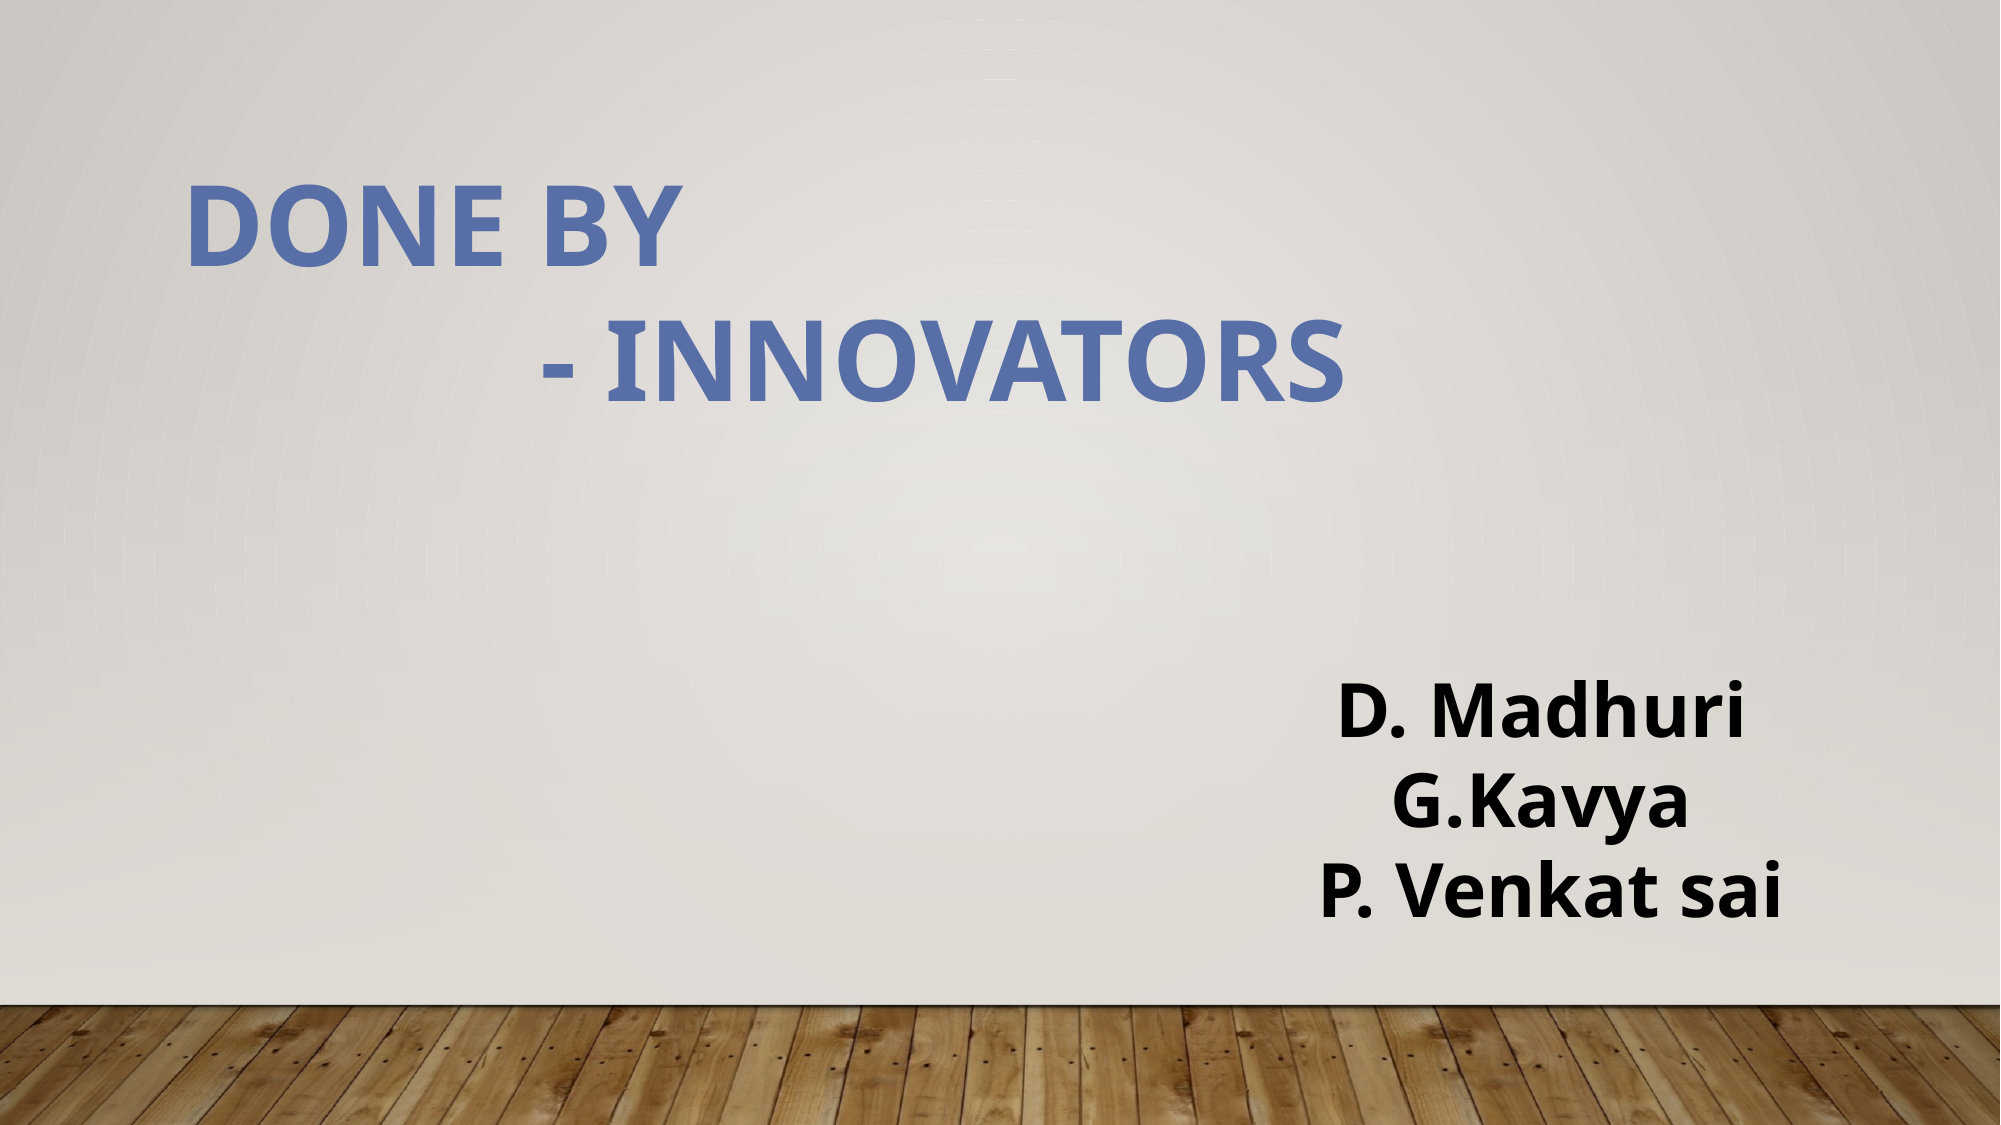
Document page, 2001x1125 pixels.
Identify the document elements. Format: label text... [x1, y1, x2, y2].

text_box DONE BY - INNOVATORS [0, 145, 1364, 431]
text_box D. Madhuri G.Kavya P. Venkat sai [1274, 655, 1828, 941]
picture [0, 1005, 2000, 1125]
